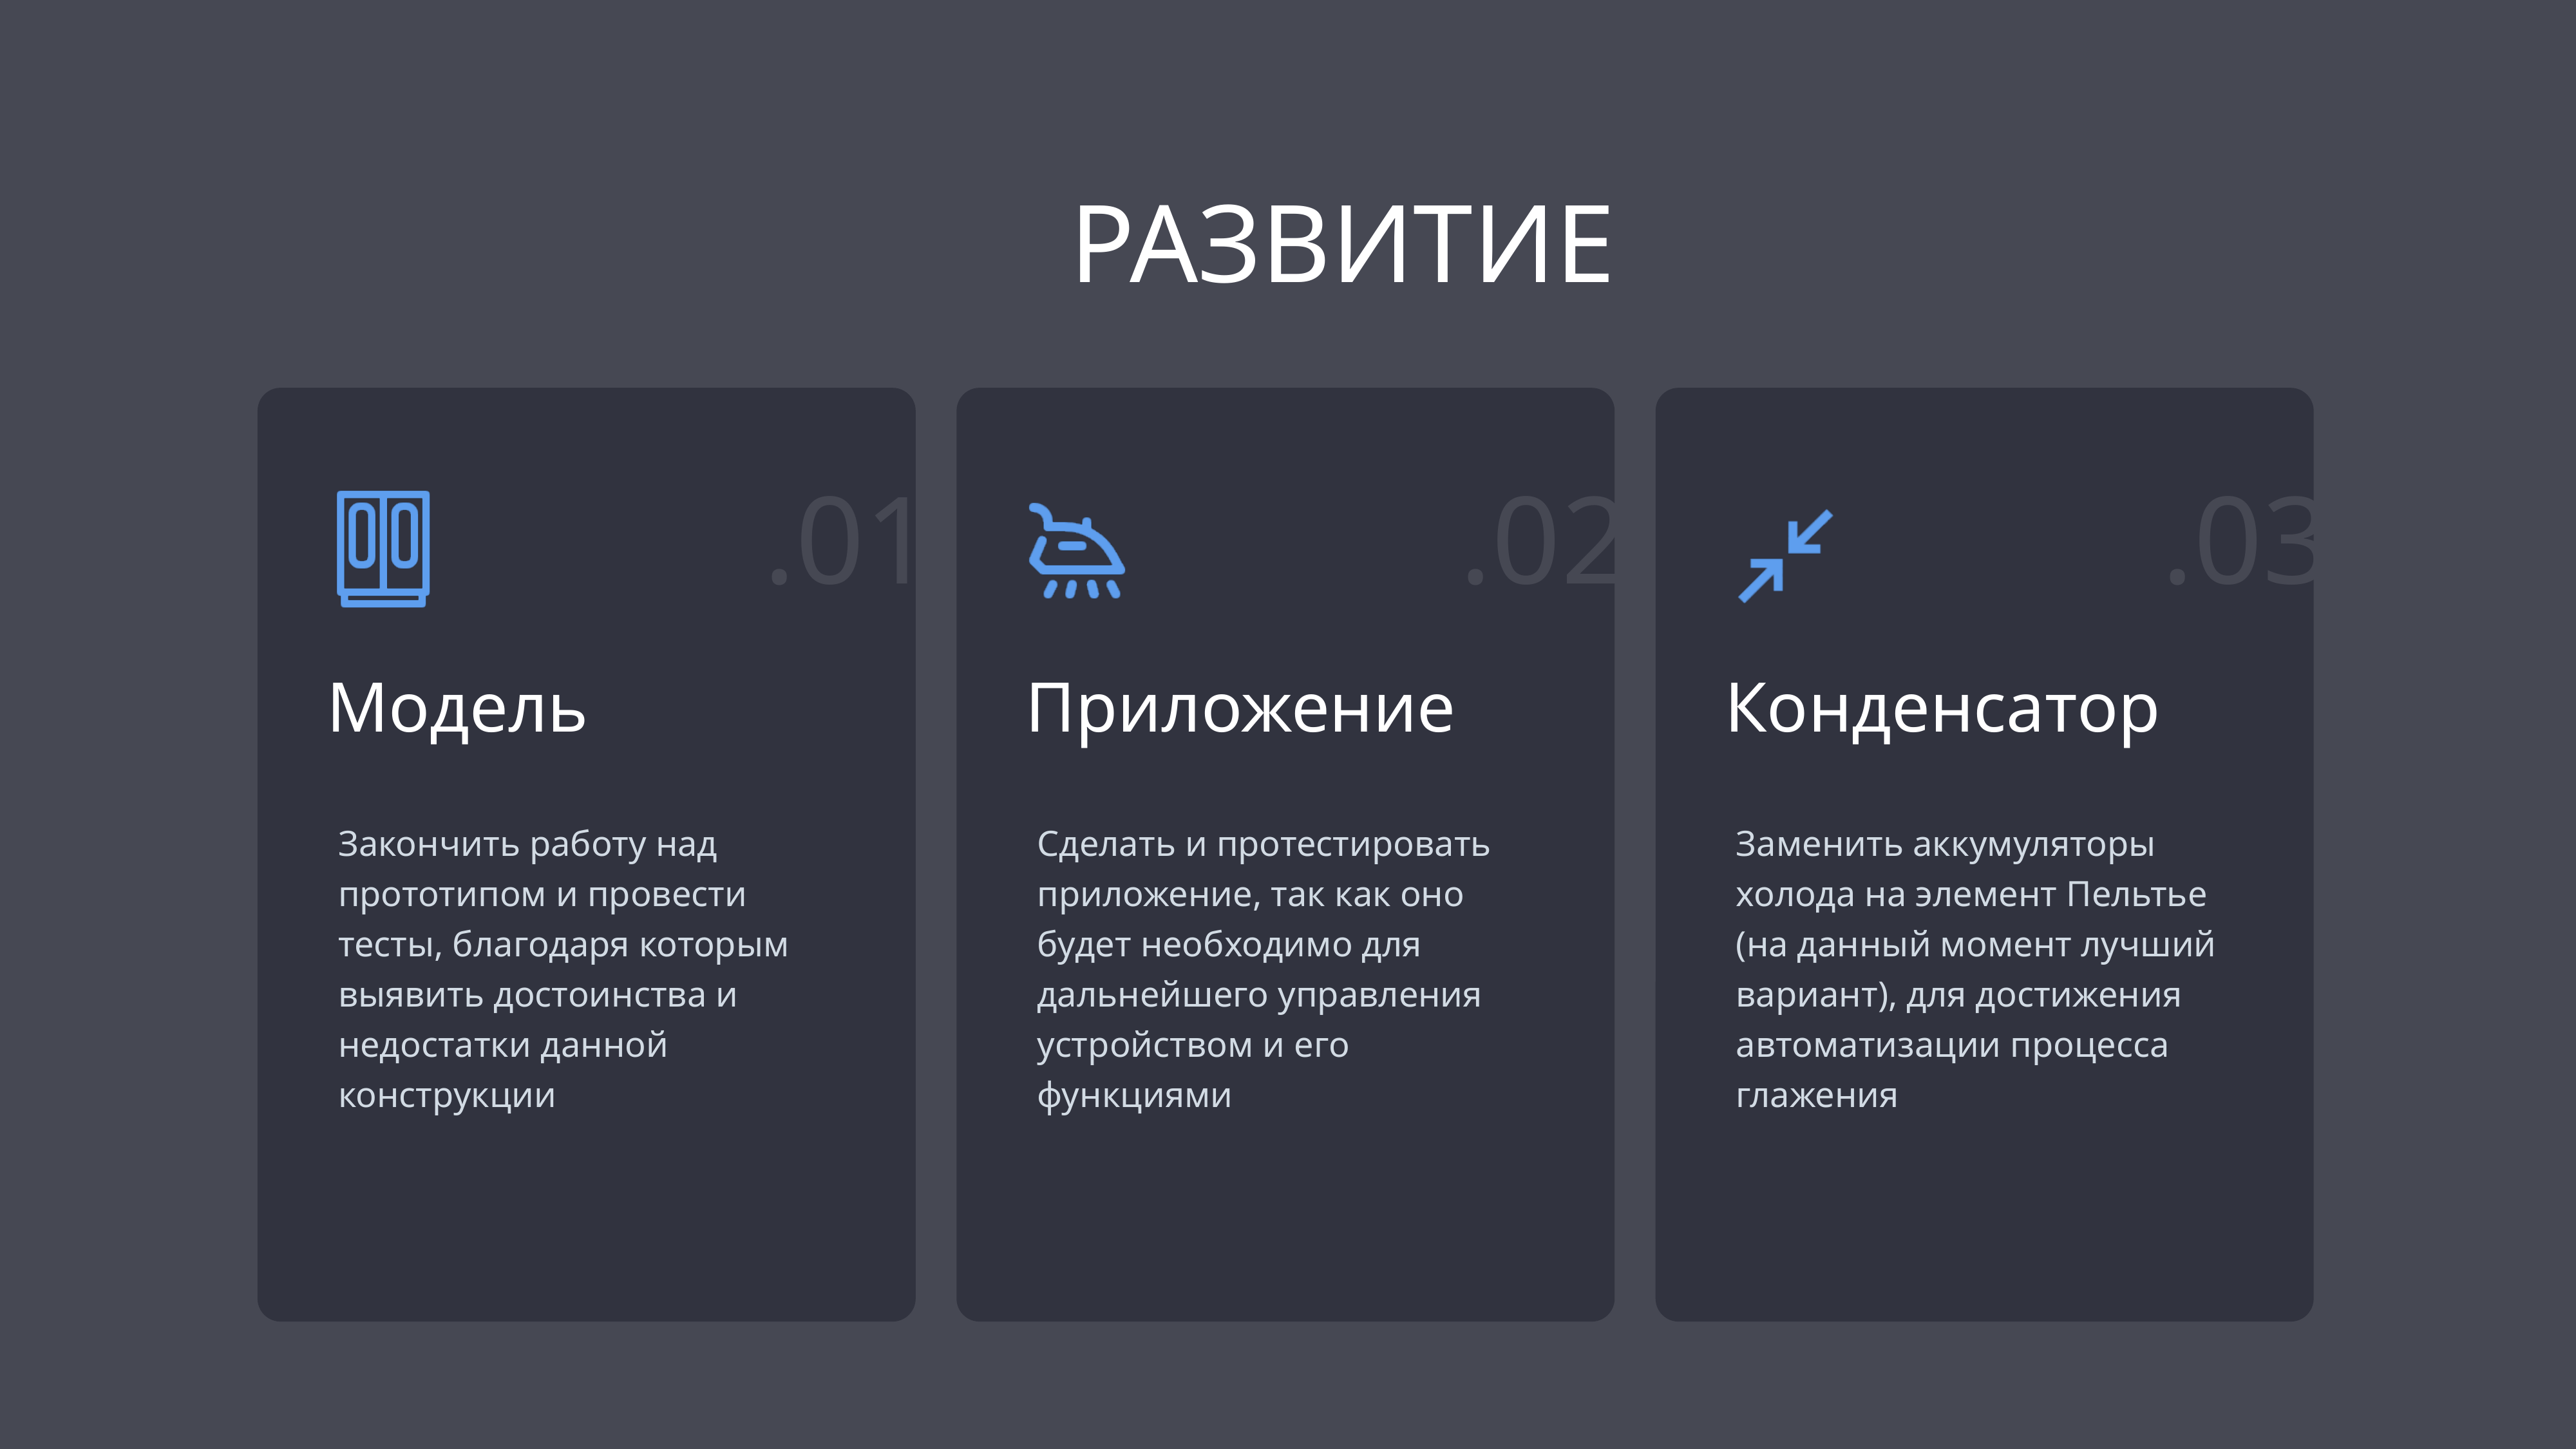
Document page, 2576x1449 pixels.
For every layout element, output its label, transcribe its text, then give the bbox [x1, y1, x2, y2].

picture [321, 487, 446, 612]
picture [1730, 500, 1841, 612]
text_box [257, 387, 2338, 1322]
text_box РАЗВИТИЕ [480, 126, 2206, 352]
picture [1019, 493, 1135, 609]
